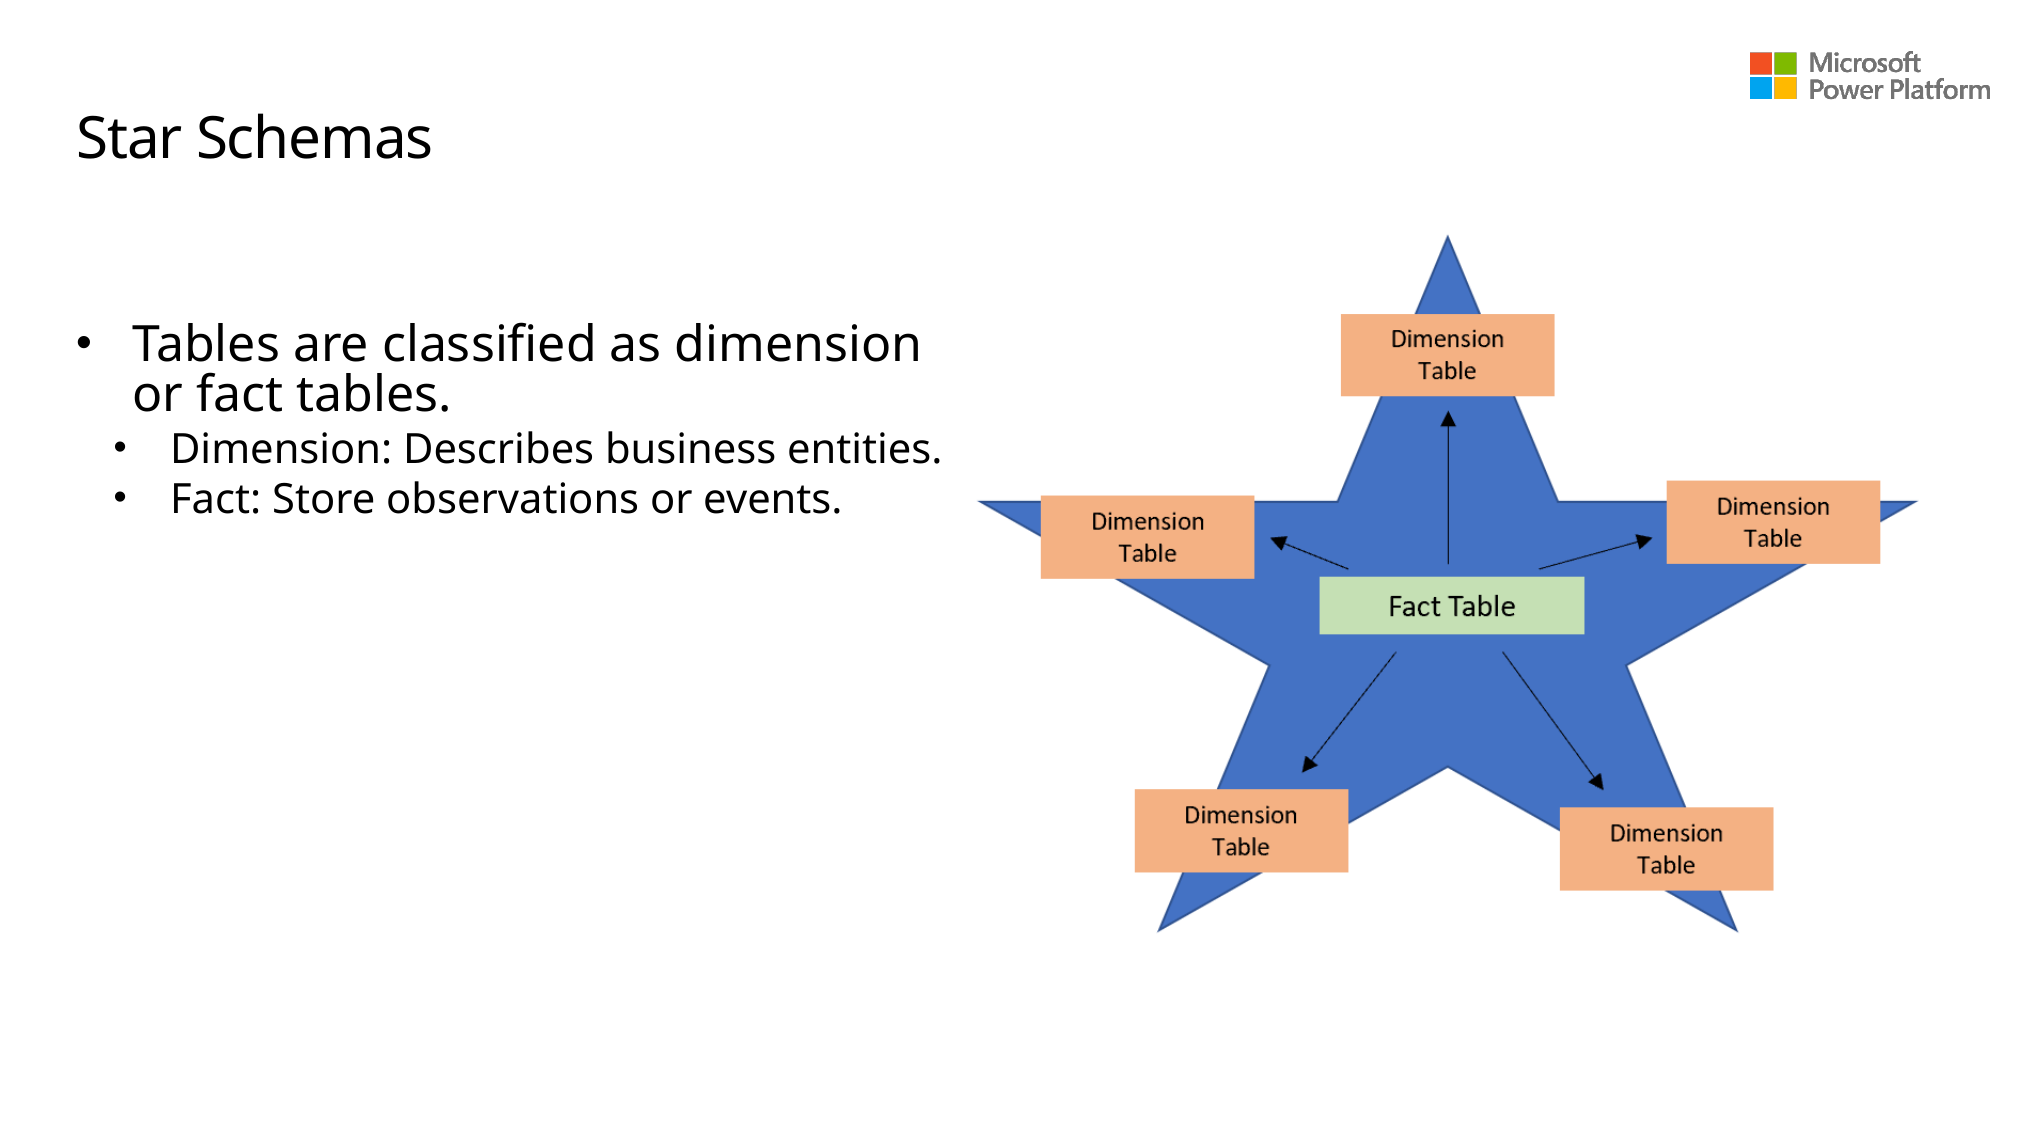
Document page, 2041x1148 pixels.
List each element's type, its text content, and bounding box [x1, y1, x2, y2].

list Tables are classified as dimension or fact tables. Dimension: Describes business entities. Fact: Store observations or events. [76, 321, 949, 524]
picture [1704, 6, 2037, 145]
title Star Schemas [76, 103, 1969, 172]
picture [949, 170, 1969, 1054]
